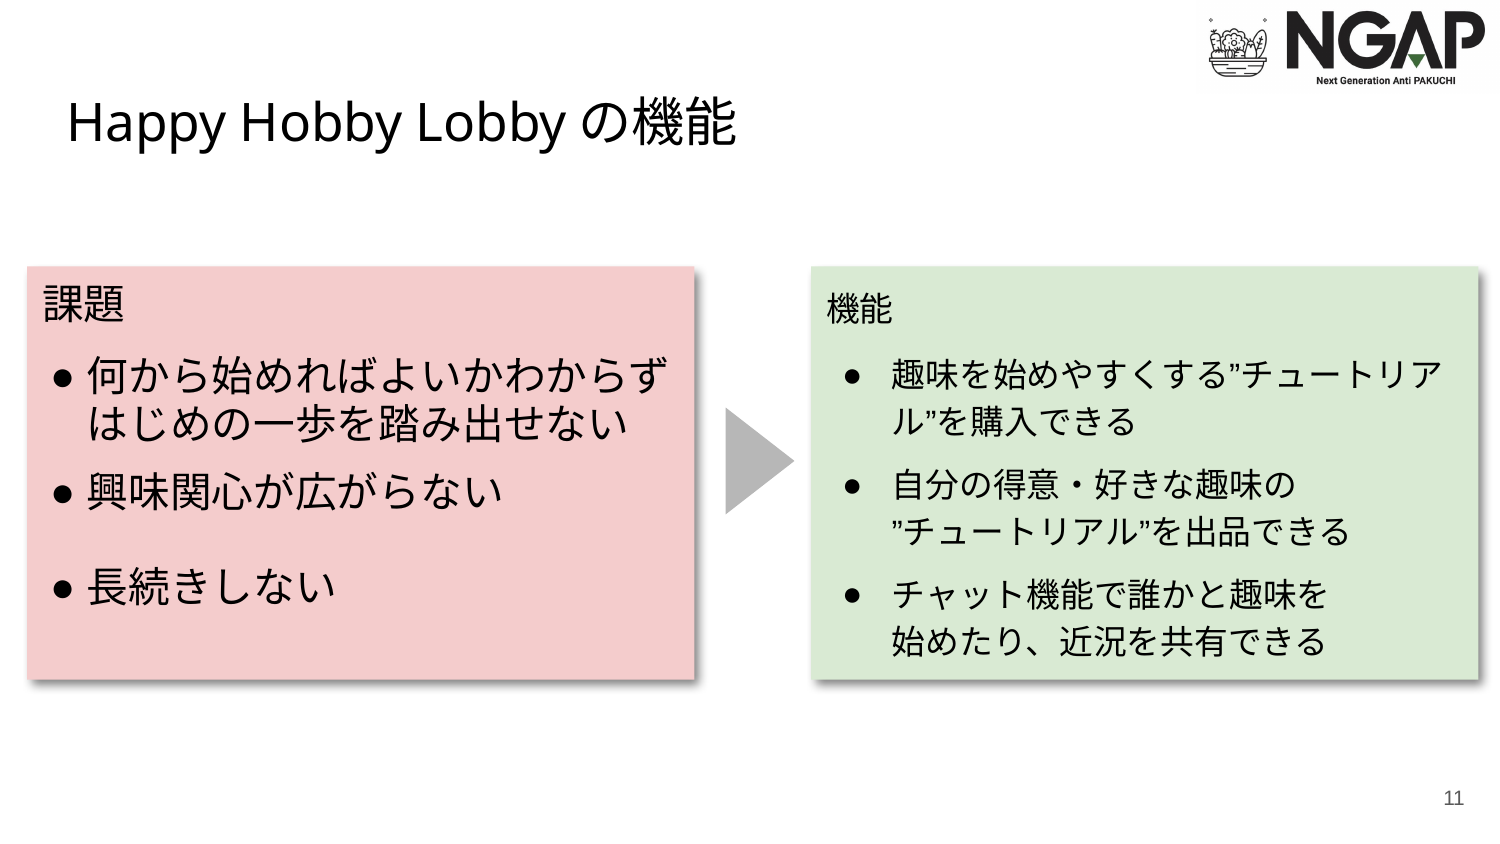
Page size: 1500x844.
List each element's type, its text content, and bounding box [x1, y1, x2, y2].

list 課題 何から始めればよいかわからず はじめの一歩を踏み出せない 興味関心が広がらない 長続きしない [27, 266, 695, 680]
title Happy Hobby Lobbyの機能 [51, 72, 1449, 167]
slide_number ‹#› [1389, 764, 1480, 830]
text_box [725, 407, 795, 515]
list 機能 趣味を始めやすくする”チュートリアル”を購入できる 自分の得意・好きな趣味の ”チュートリアル”を出品できる チャット機能で誰かと趣味を 始めたり、近況を共有できる [811, 266, 1479, 680]
picture [1196, 0, 1500, 94]
